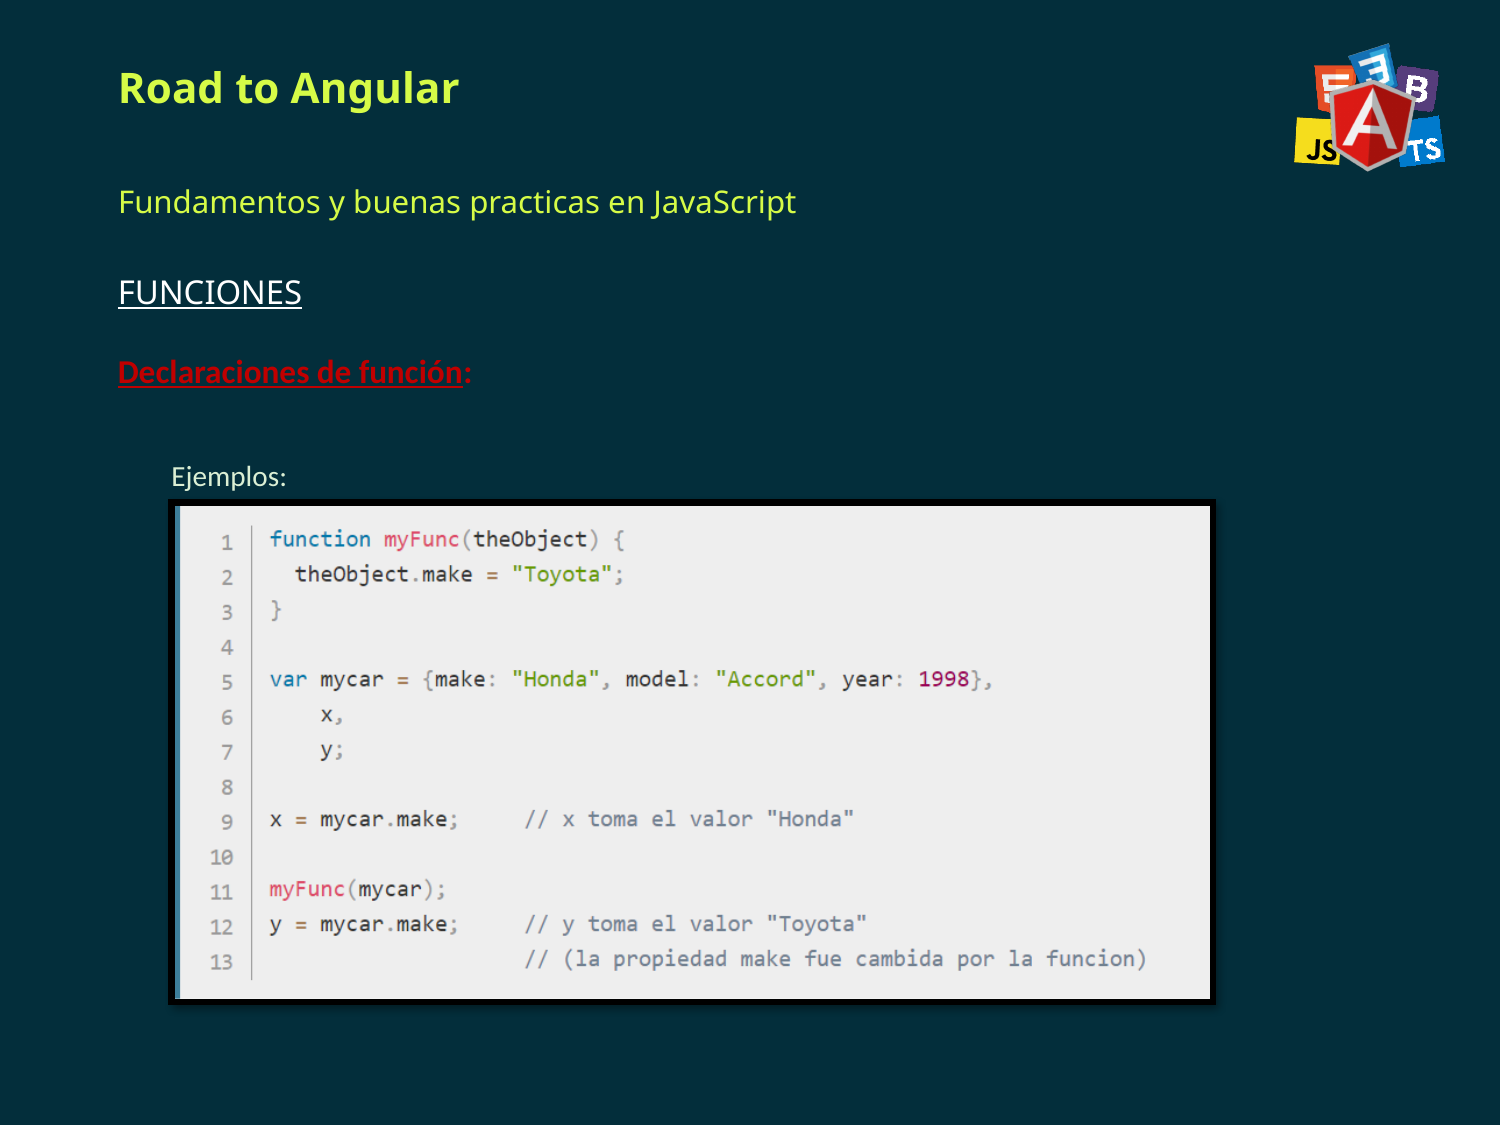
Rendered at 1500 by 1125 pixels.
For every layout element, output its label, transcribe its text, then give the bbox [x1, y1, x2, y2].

list FUNCIONES Declaraciones de función: [103, 264, 1397, 1014]
text_box Ejemplos: [160, 444, 351, 506]
list Fundamentos y buenas practicas en JavaScript [103, 163, 1282, 244]
title Road to Angular [103, 59, 1282, 144]
picture [1295, 44, 1444, 171]
picture [174, 505, 1211, 1000]
